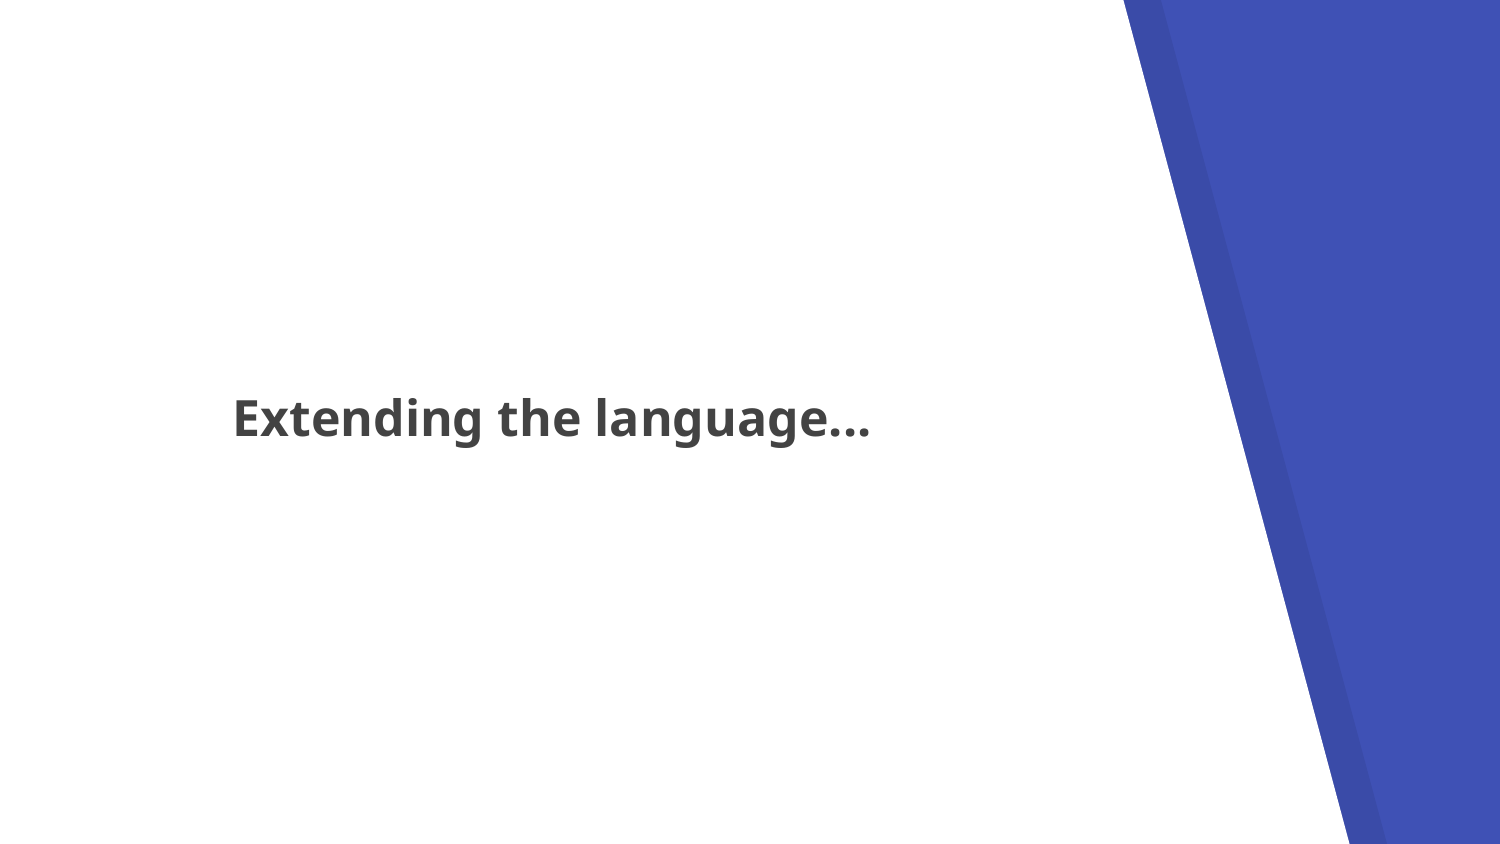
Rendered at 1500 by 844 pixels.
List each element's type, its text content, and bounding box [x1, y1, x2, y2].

title Extending the language... [217, 382, 1091, 462]
